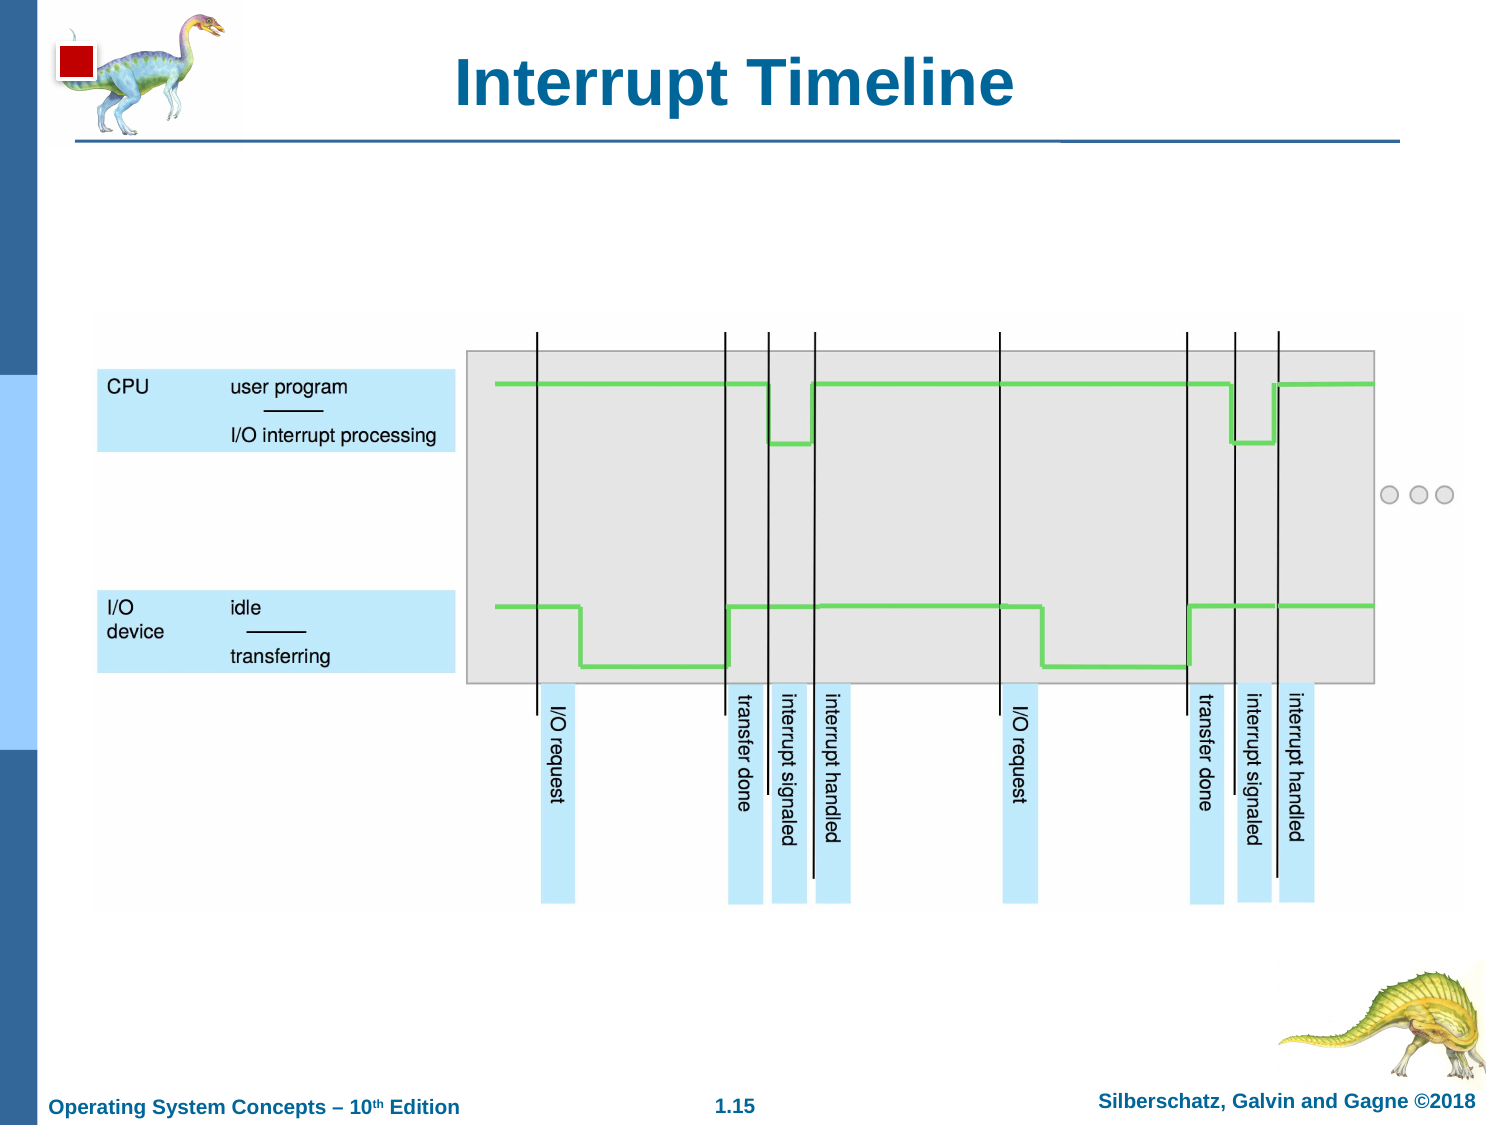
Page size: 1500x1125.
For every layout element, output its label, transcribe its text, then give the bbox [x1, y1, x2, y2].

title Interrupt Timeline [75, 32, 1396, 127]
picture [92, 312, 1464, 912]
text_box [56, 41, 97, 81]
picture [1275, 959, 1486, 1090]
picture [46, 0, 243, 149]
